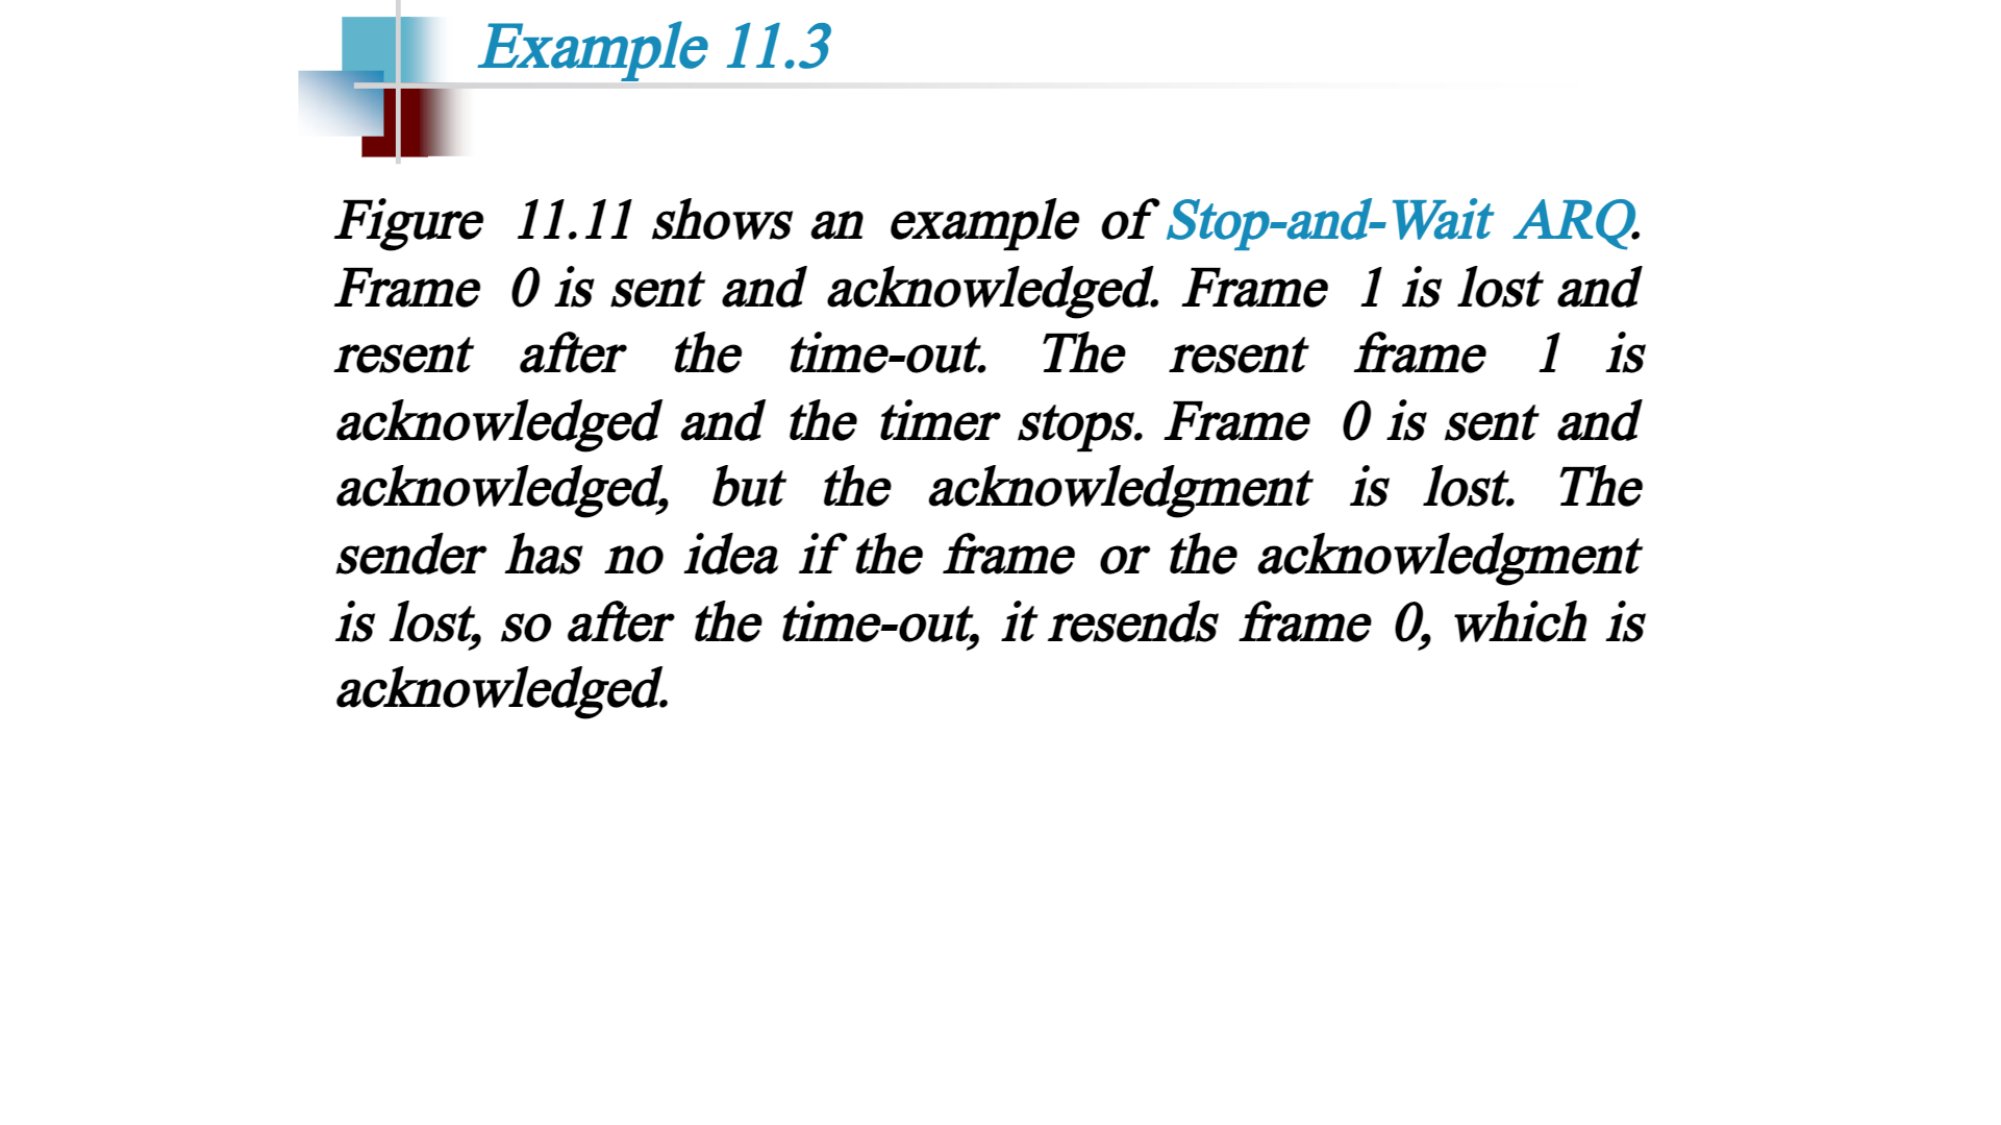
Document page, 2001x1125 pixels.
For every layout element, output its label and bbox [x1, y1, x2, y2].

picture [298, 0, 1669, 924]
